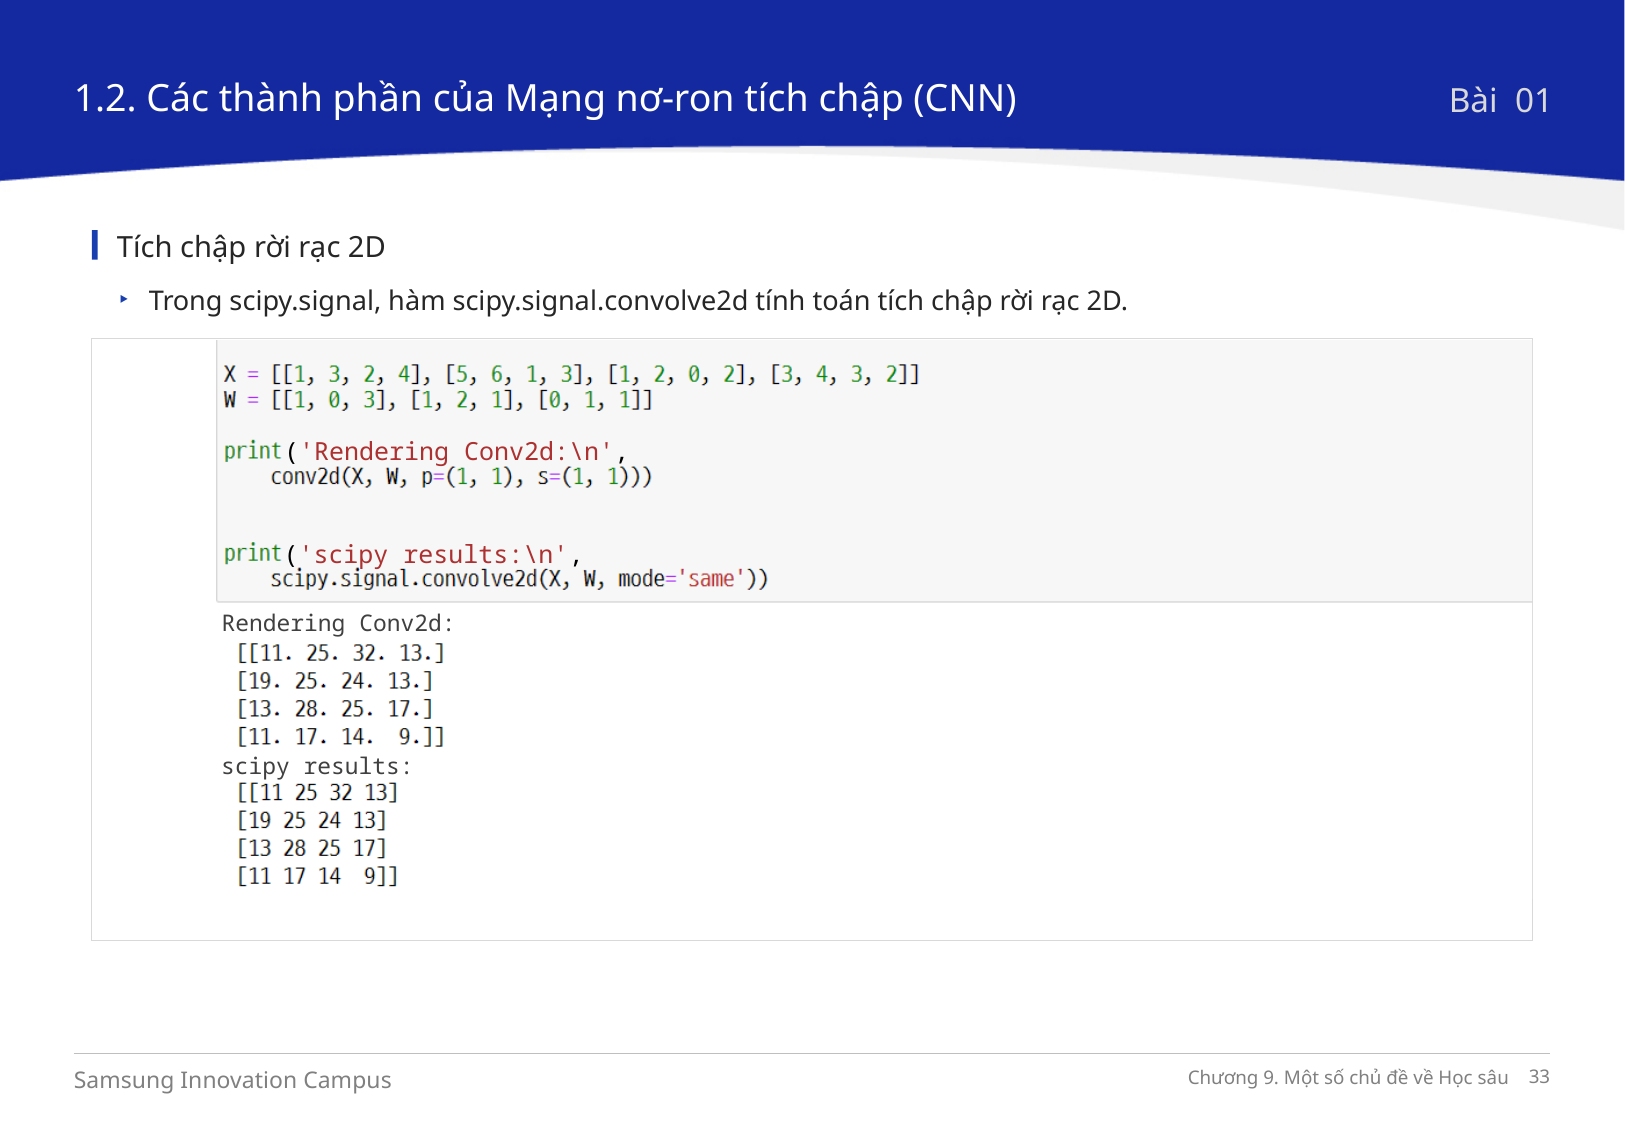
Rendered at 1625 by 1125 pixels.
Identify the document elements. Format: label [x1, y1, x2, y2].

text_box [91, 337, 1533, 942]
picture [0, 0, 1625, 1125]
text_box [91, 228, 1554, 324]
text_box [73, 73, 1554, 120]
